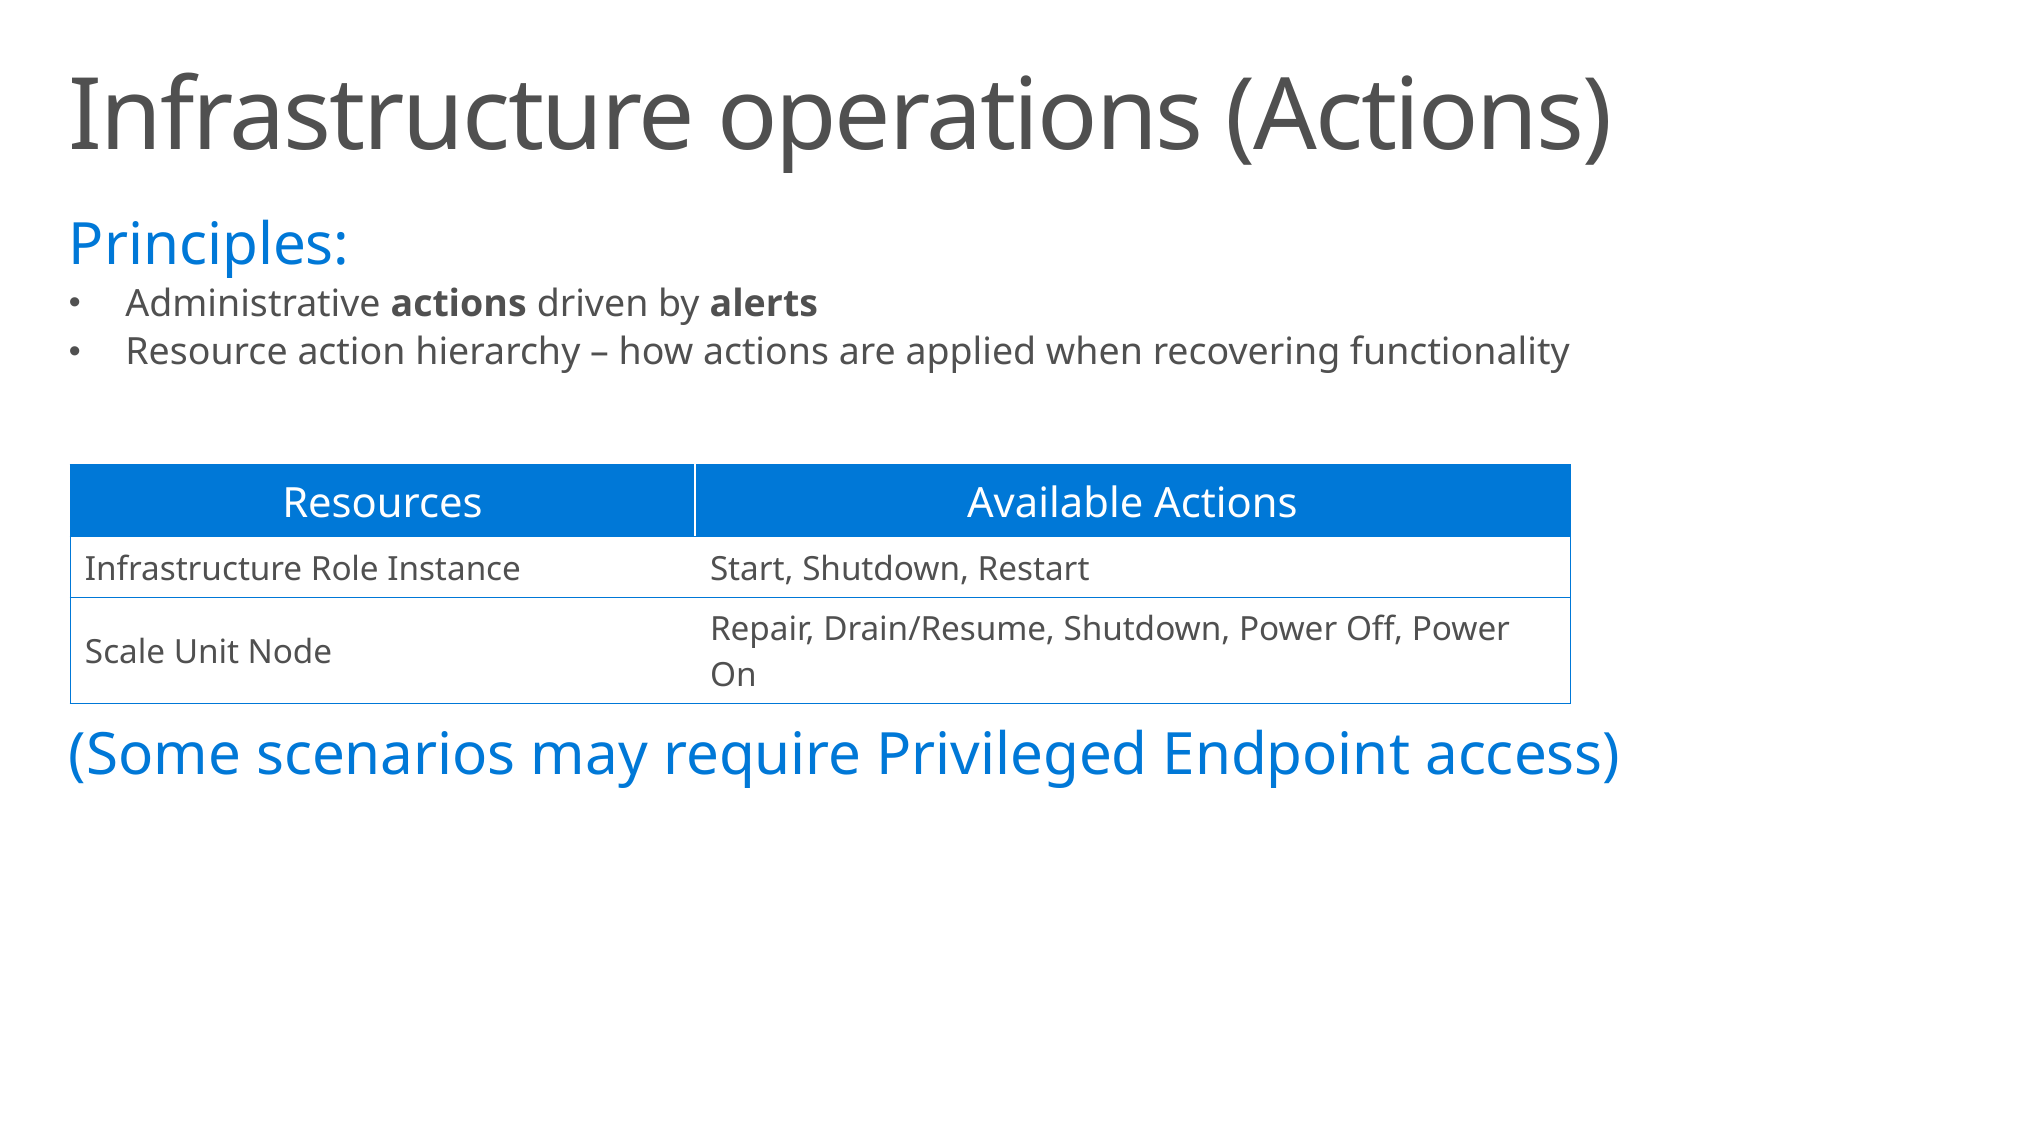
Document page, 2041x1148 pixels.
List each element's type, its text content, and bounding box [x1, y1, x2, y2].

title Infrastructure operations (Actions) [45, 48, 1996, 199]
list Principles: Administrative actions driven by alerts Resource action hierarchy – how actions are applied when recovering functionality (Some scenarios may require Privileged Endpoint access) [45, 198, 2041, 938]
table_cell Scale Unit Node [71, 598, 694, 703]
table_cell Repair, Drain/Resume, Shutdown, Power Off, Power On [696, 598, 1570, 703]
table_cell Start, Shutdown, Restart [696, 537, 1570, 597]
table_header Resources [71, 465, 694, 536]
table_cell Infrastructure Role Instance [71, 537, 694, 597]
table_header Available Actions [696, 465, 1570, 536]
